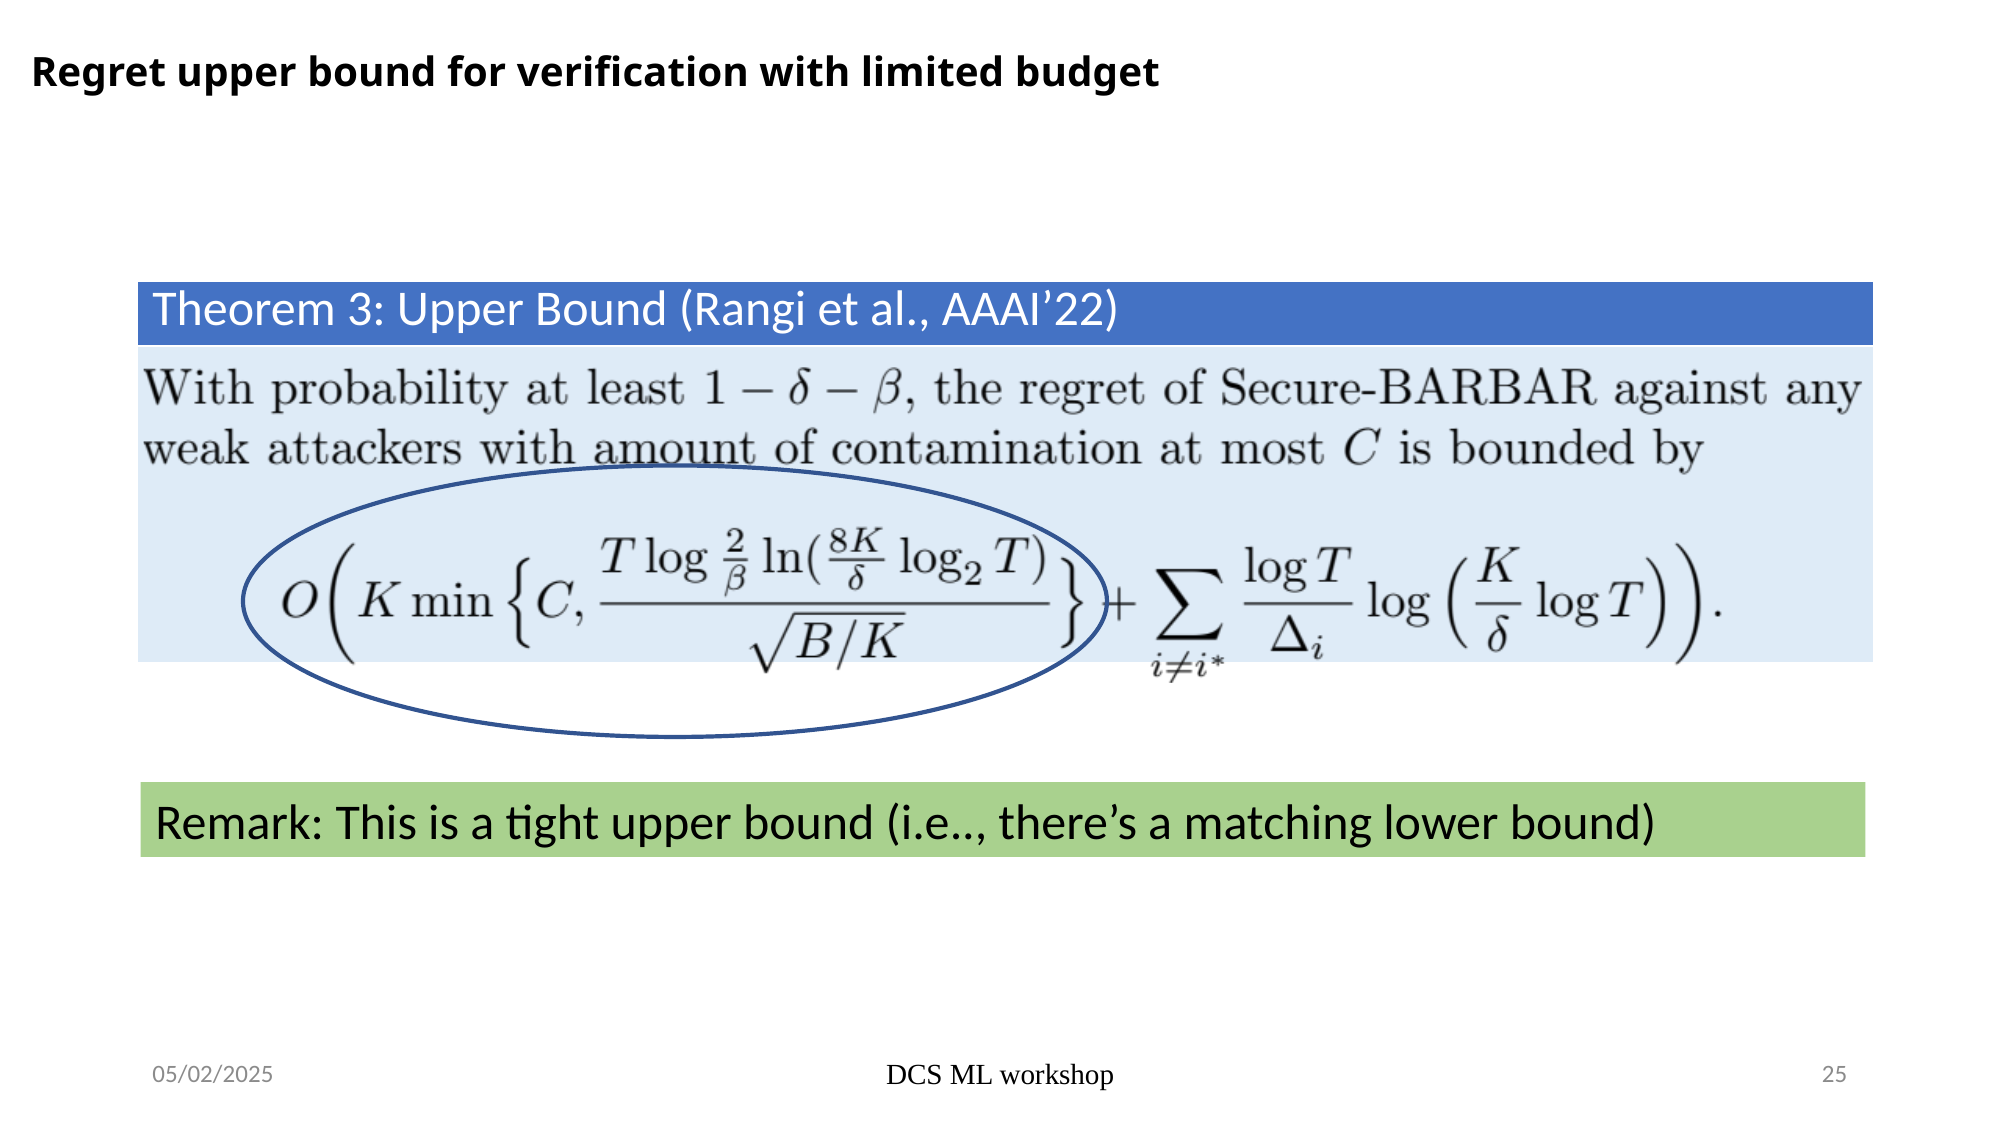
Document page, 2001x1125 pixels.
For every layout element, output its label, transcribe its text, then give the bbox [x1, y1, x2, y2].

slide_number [137, 1042, 588, 1103]
table_cell [138, 347, 1873, 662]
title Regret upper bound for verification with limited budget [15, 43, 1741, 104]
text_box Remark: This is a tight upper bound (i.e.., there’s a matching lower bound) [140, 782, 1866, 857]
text_box [327, 683, 1023, 738]
table_header Theorem 3: Upper Bound (Rangi et al., AAAI’22) [138, 282, 1873, 345]
slide_number 25 [1412, 1042, 1863, 1103]
footer DCS ML workshop [662, 1042, 1338, 1103]
picture [143, 366, 1863, 683]
